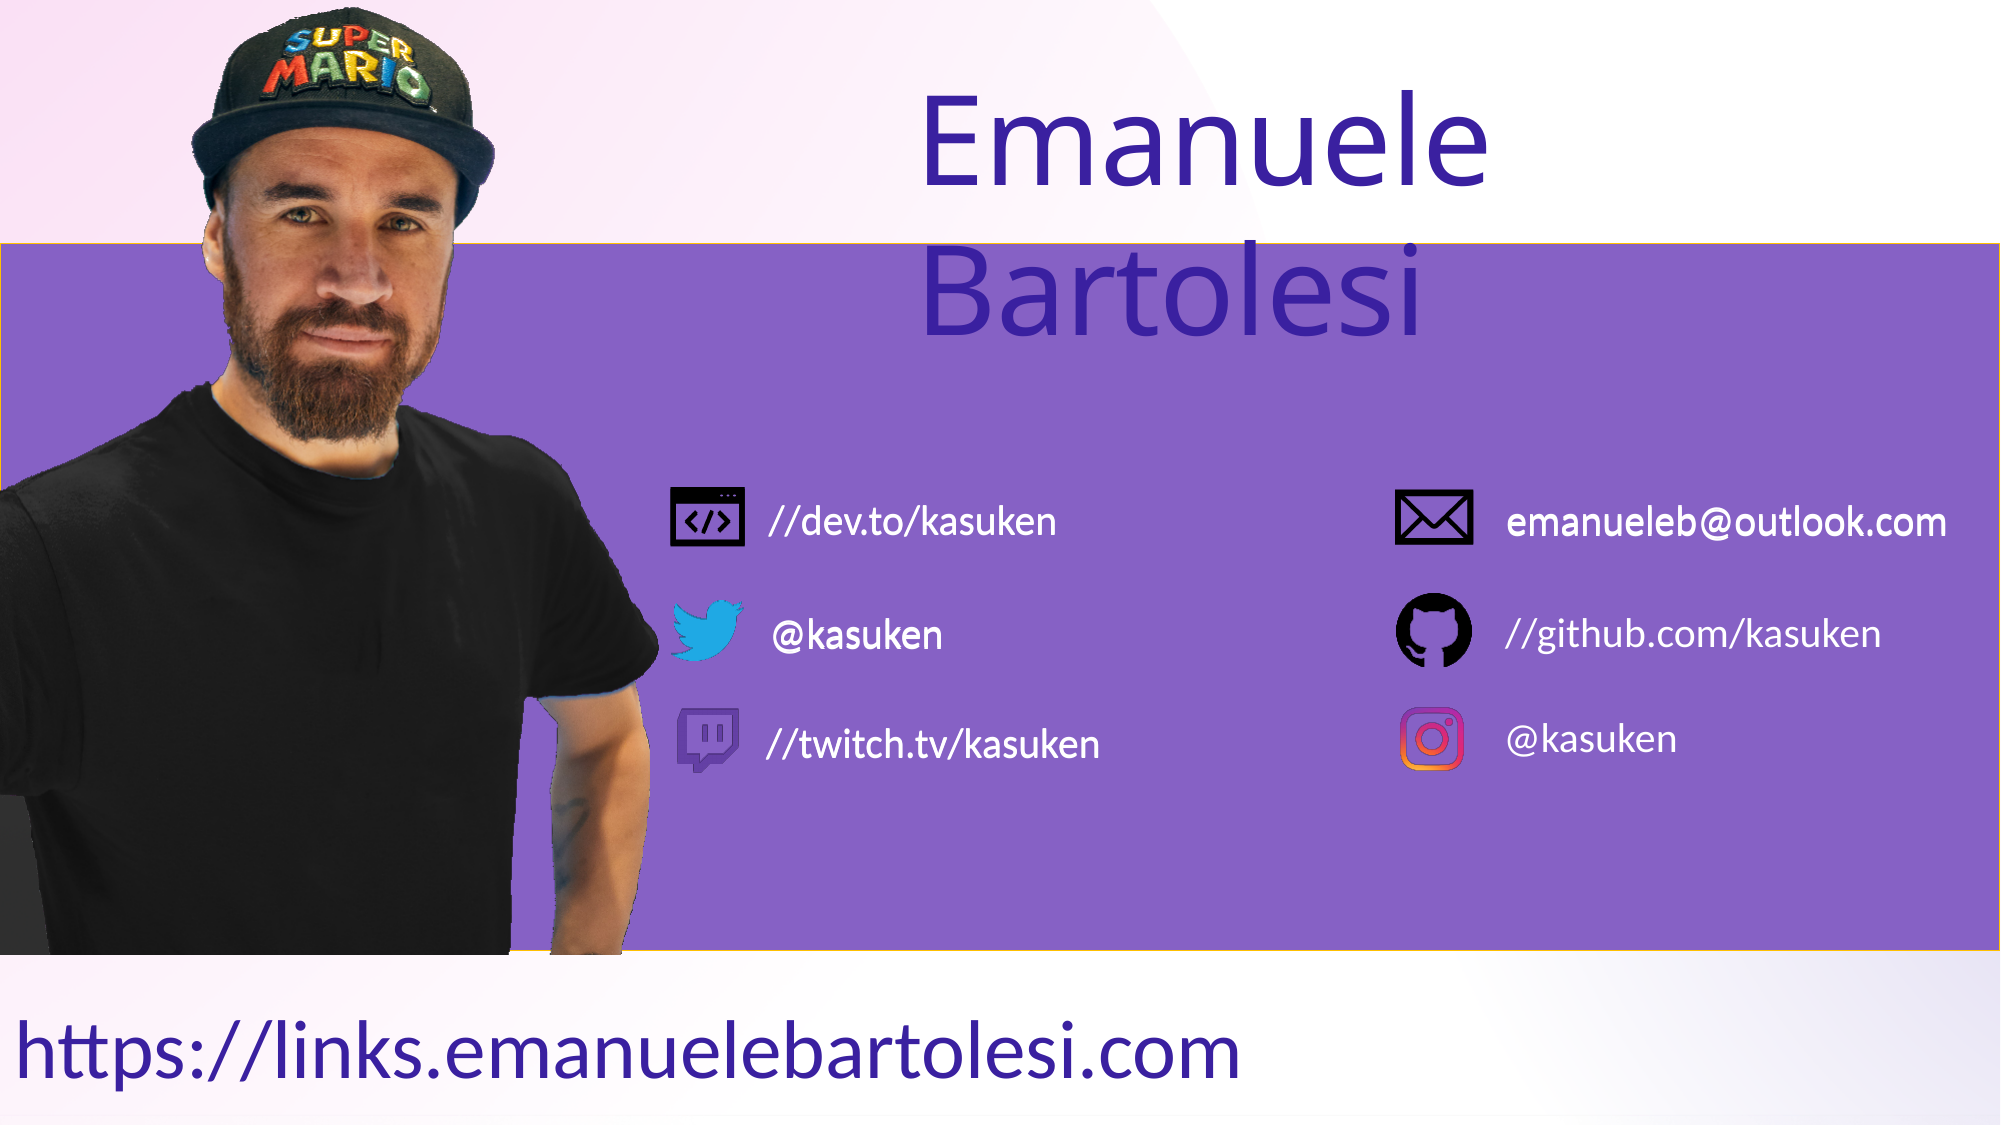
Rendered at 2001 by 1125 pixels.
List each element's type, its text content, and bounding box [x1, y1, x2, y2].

text_box Emanuele Bartolesi [901, 53, 2000, 233]
picture [0, 0, 2001, 1125]
text_box [659, 243, 2000, 951]
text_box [663, 470, 1954, 784]
text_box https://links.emanuelebartolesi.com [0, 987, 1614, 1103]
